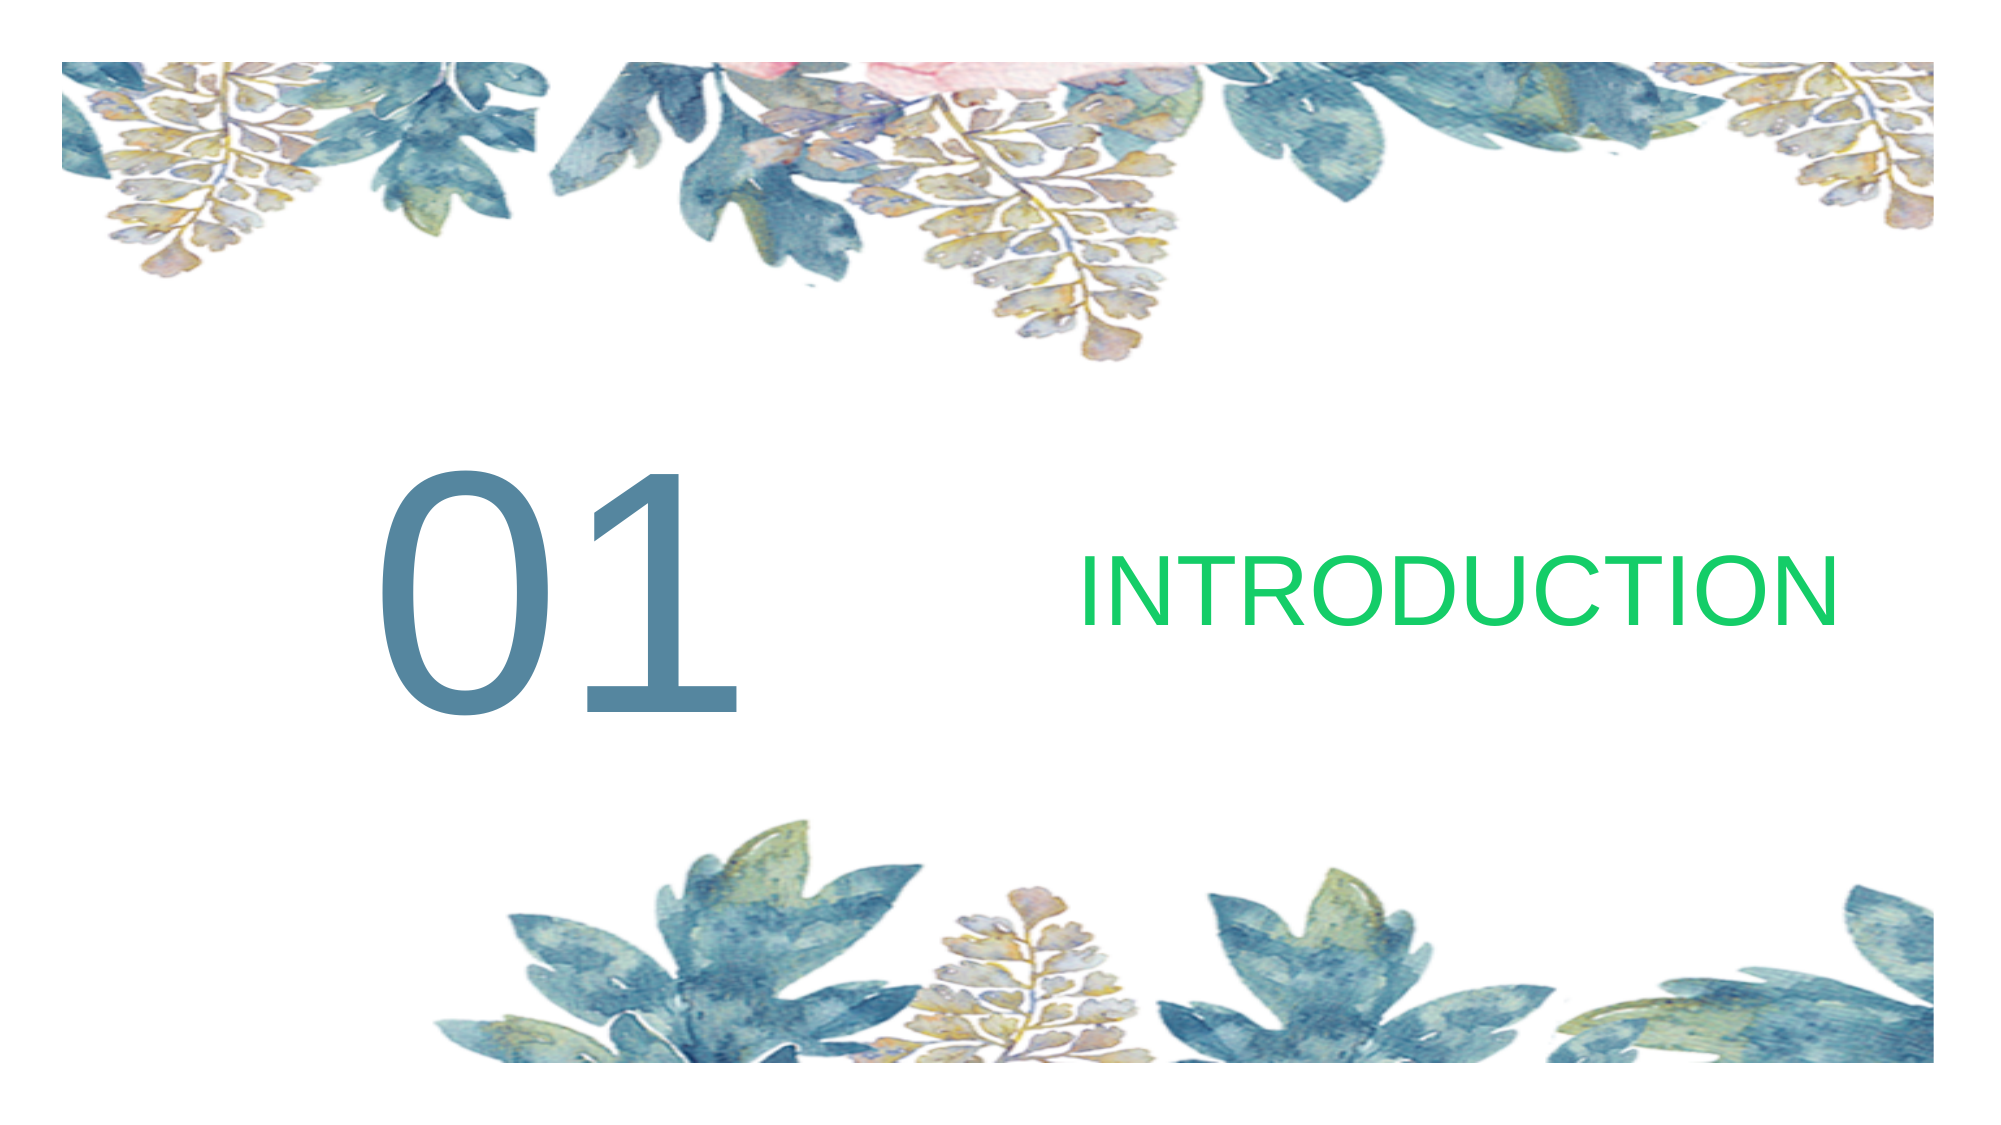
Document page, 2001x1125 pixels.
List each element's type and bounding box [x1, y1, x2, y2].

picture [61, 62, 1934, 1063]
